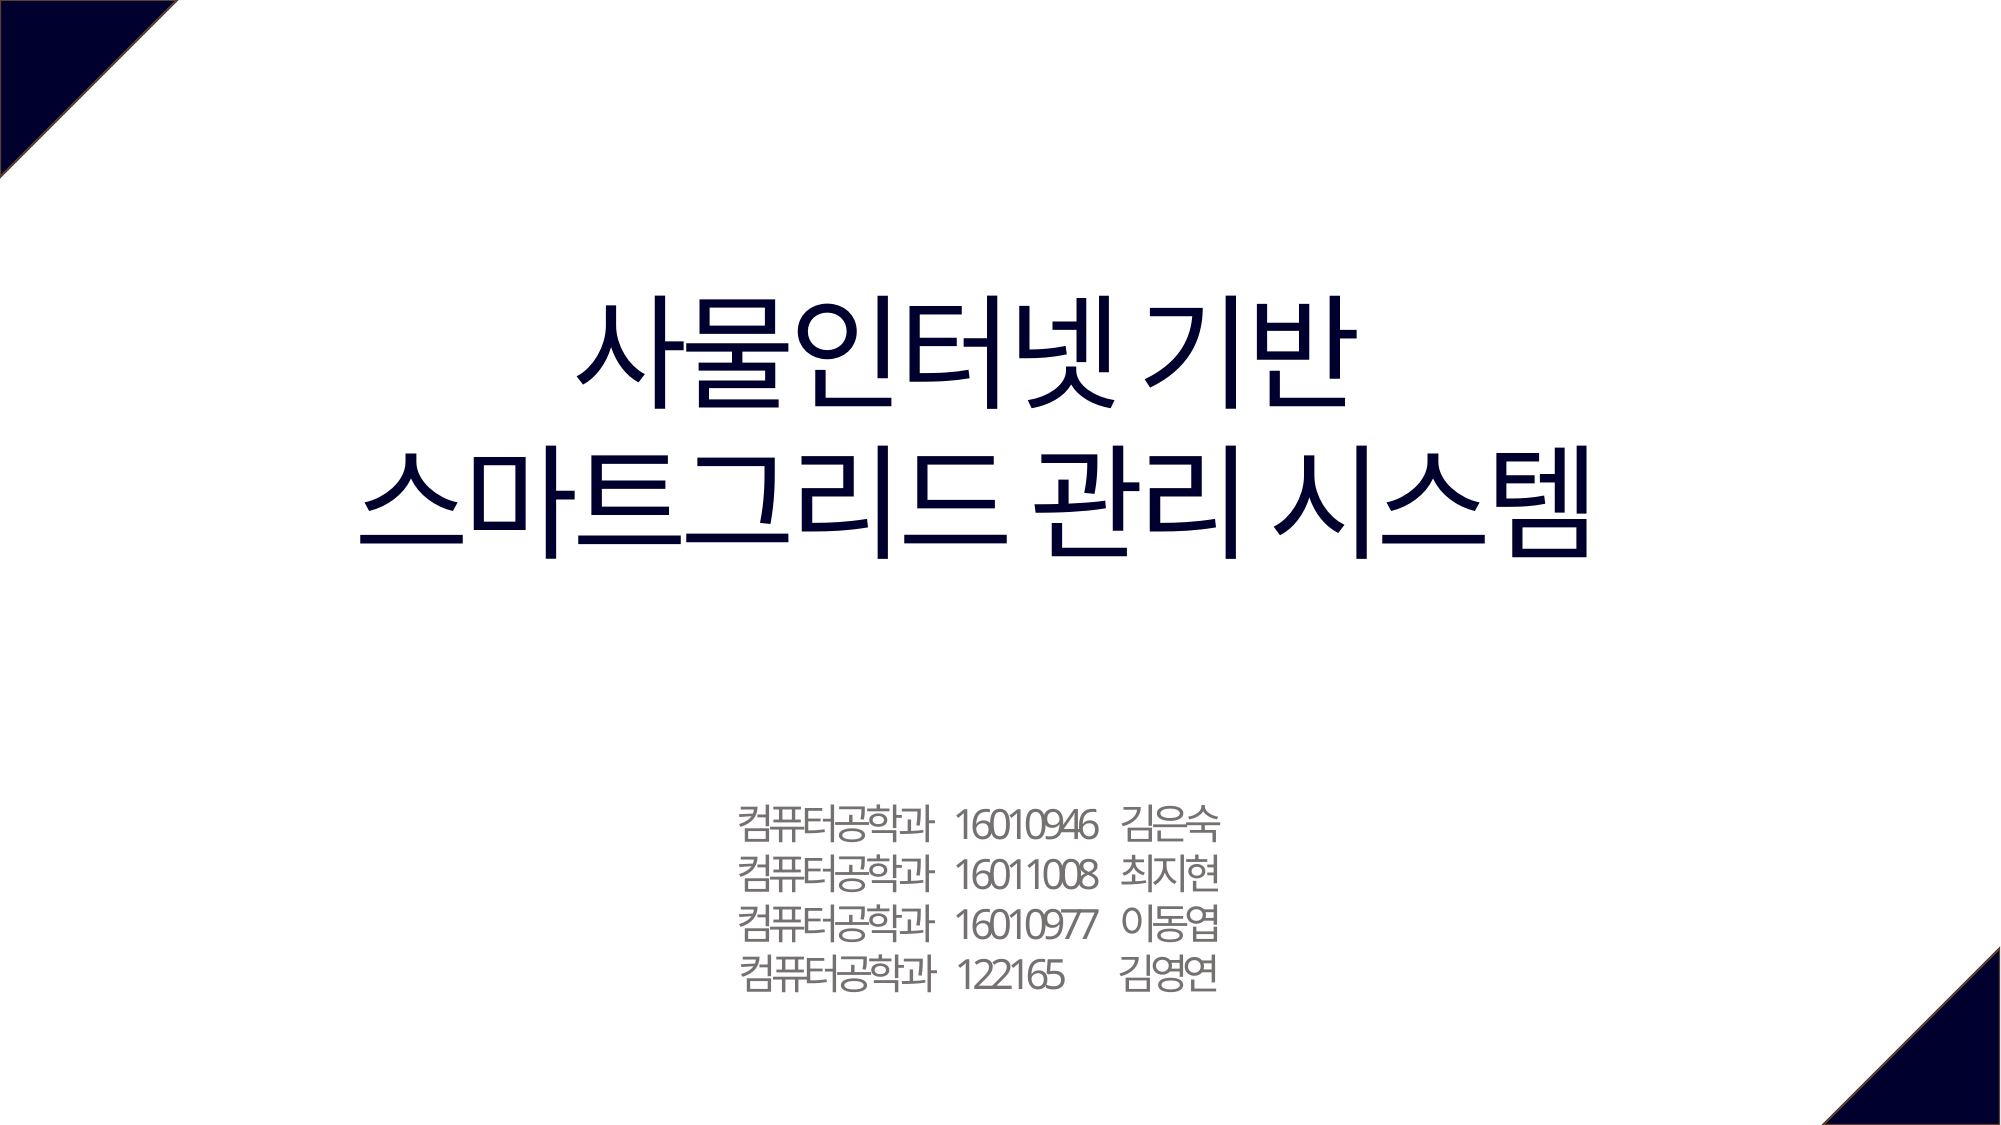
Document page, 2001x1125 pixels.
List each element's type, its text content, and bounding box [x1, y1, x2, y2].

text_box 사물인터넷 기반 스마트그리드 관리 시스템 [339, 267, 1616, 583]
text_box 컴퓨터공학과 16010946 김은숙 컴퓨터공학과 16011008 최지현 컴퓨터공학과 16010977 이동엽 컴퓨터공학과 122165 김영연 [721, 790, 1238, 1006]
